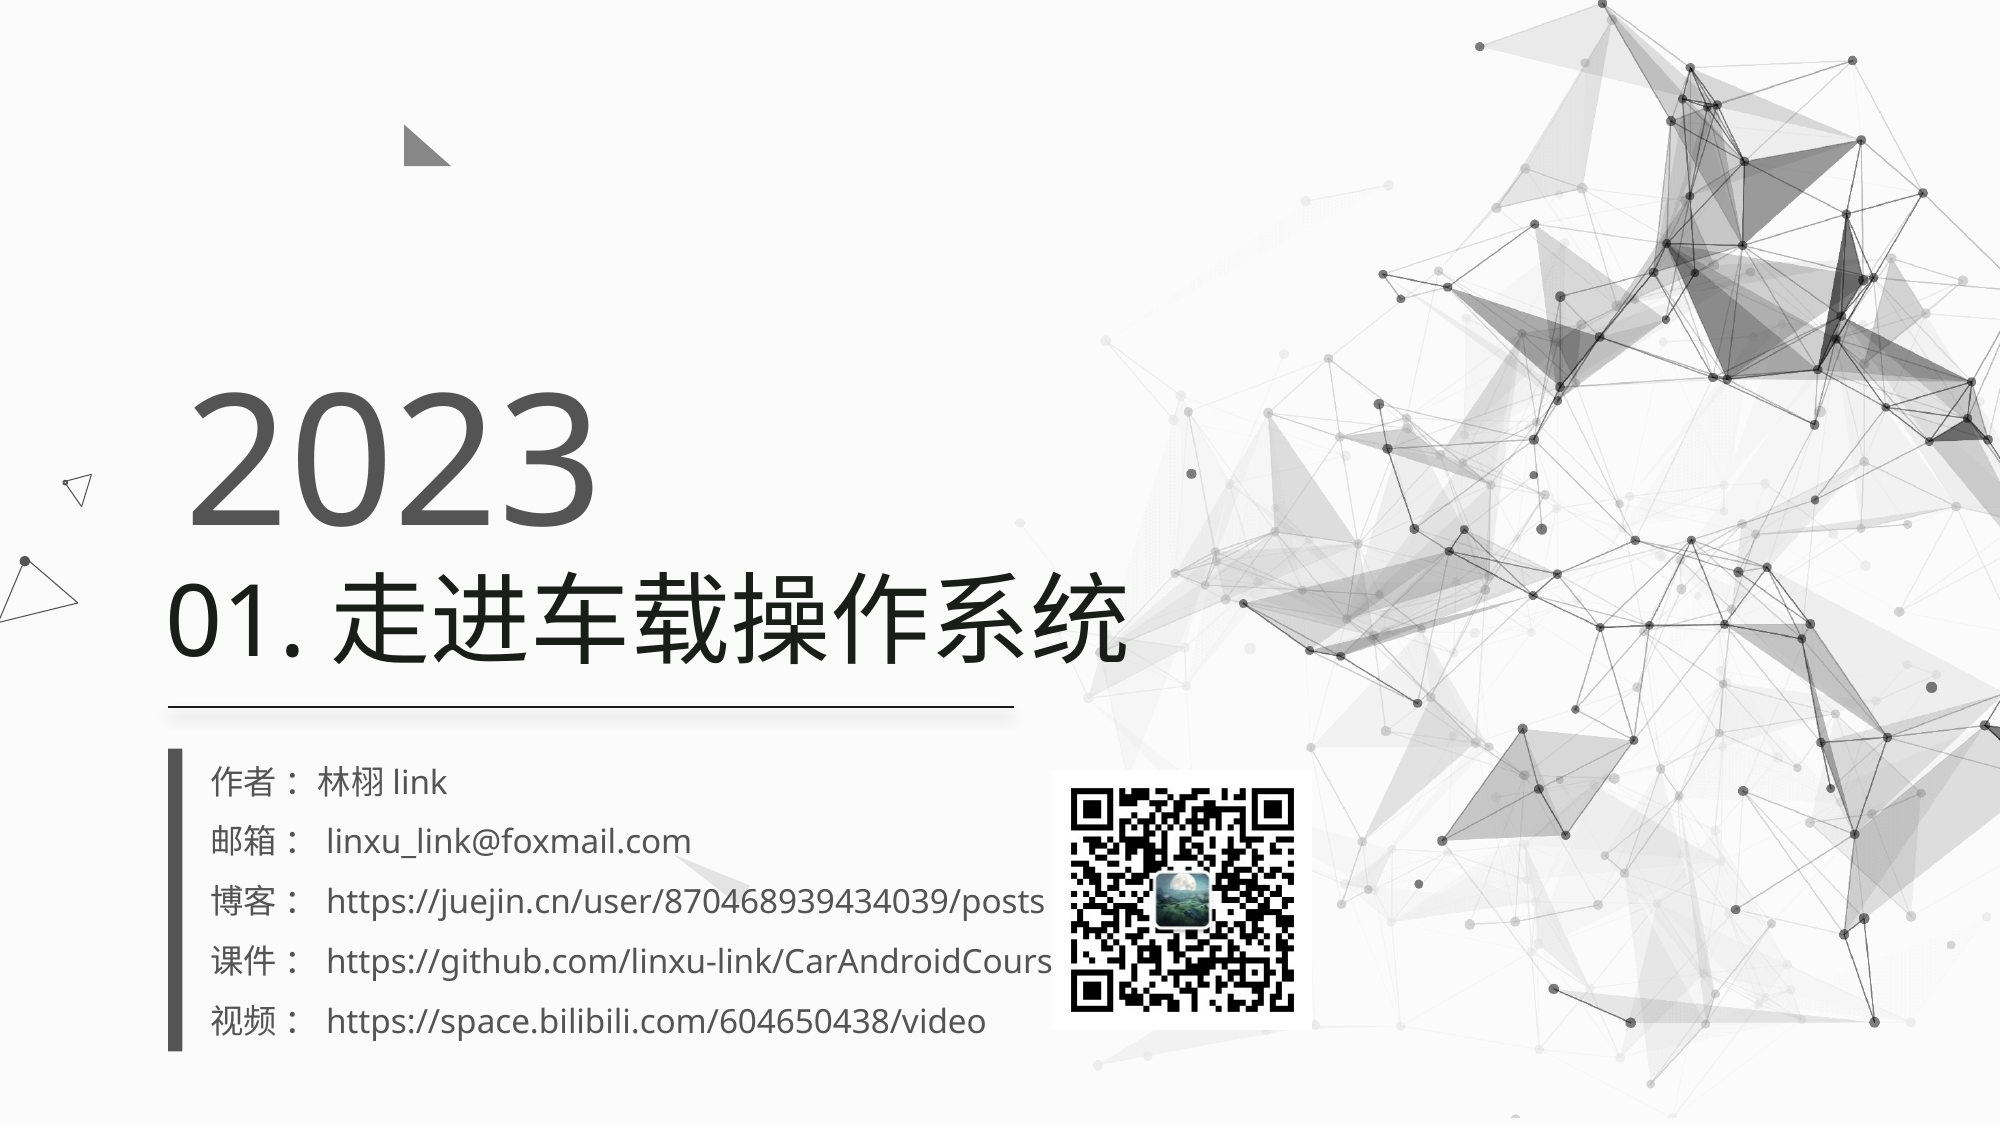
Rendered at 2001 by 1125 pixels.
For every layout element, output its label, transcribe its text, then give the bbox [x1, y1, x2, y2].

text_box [25, 558, 78, 603]
text_box 3 [483, 335, 568, 570]
text_box 0 [274, 335, 359, 570]
text_box [62, 480, 69, 486]
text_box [1, 564, 19, 602]
text_box 2 [169, 335, 254, 570]
picture [1015, 0, 2000, 1124]
text_box [19, 555, 29, 567]
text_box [70, 482, 78, 509]
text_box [64, 474, 92, 482]
text_box 作者 ：林栩link 邮箱 ：linxu_link@foxmail.com 博客 ：https://juejin.cn/user/870468939434039/posts 课件 ：https://github.com/linxu-link/CarAndroidCourse 视频 ：https://space.bilibili.com/604650438/video [196, 733, 1015, 1048]
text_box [81, 482, 92, 507]
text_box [0, 602, 78, 623]
text_box 01.走进车载操作系统 [150, 548, 1015, 684]
text_box [403, 122, 454, 168]
text_box 2 [378, 335, 463, 570]
text_box [167, 748, 183, 1053]
